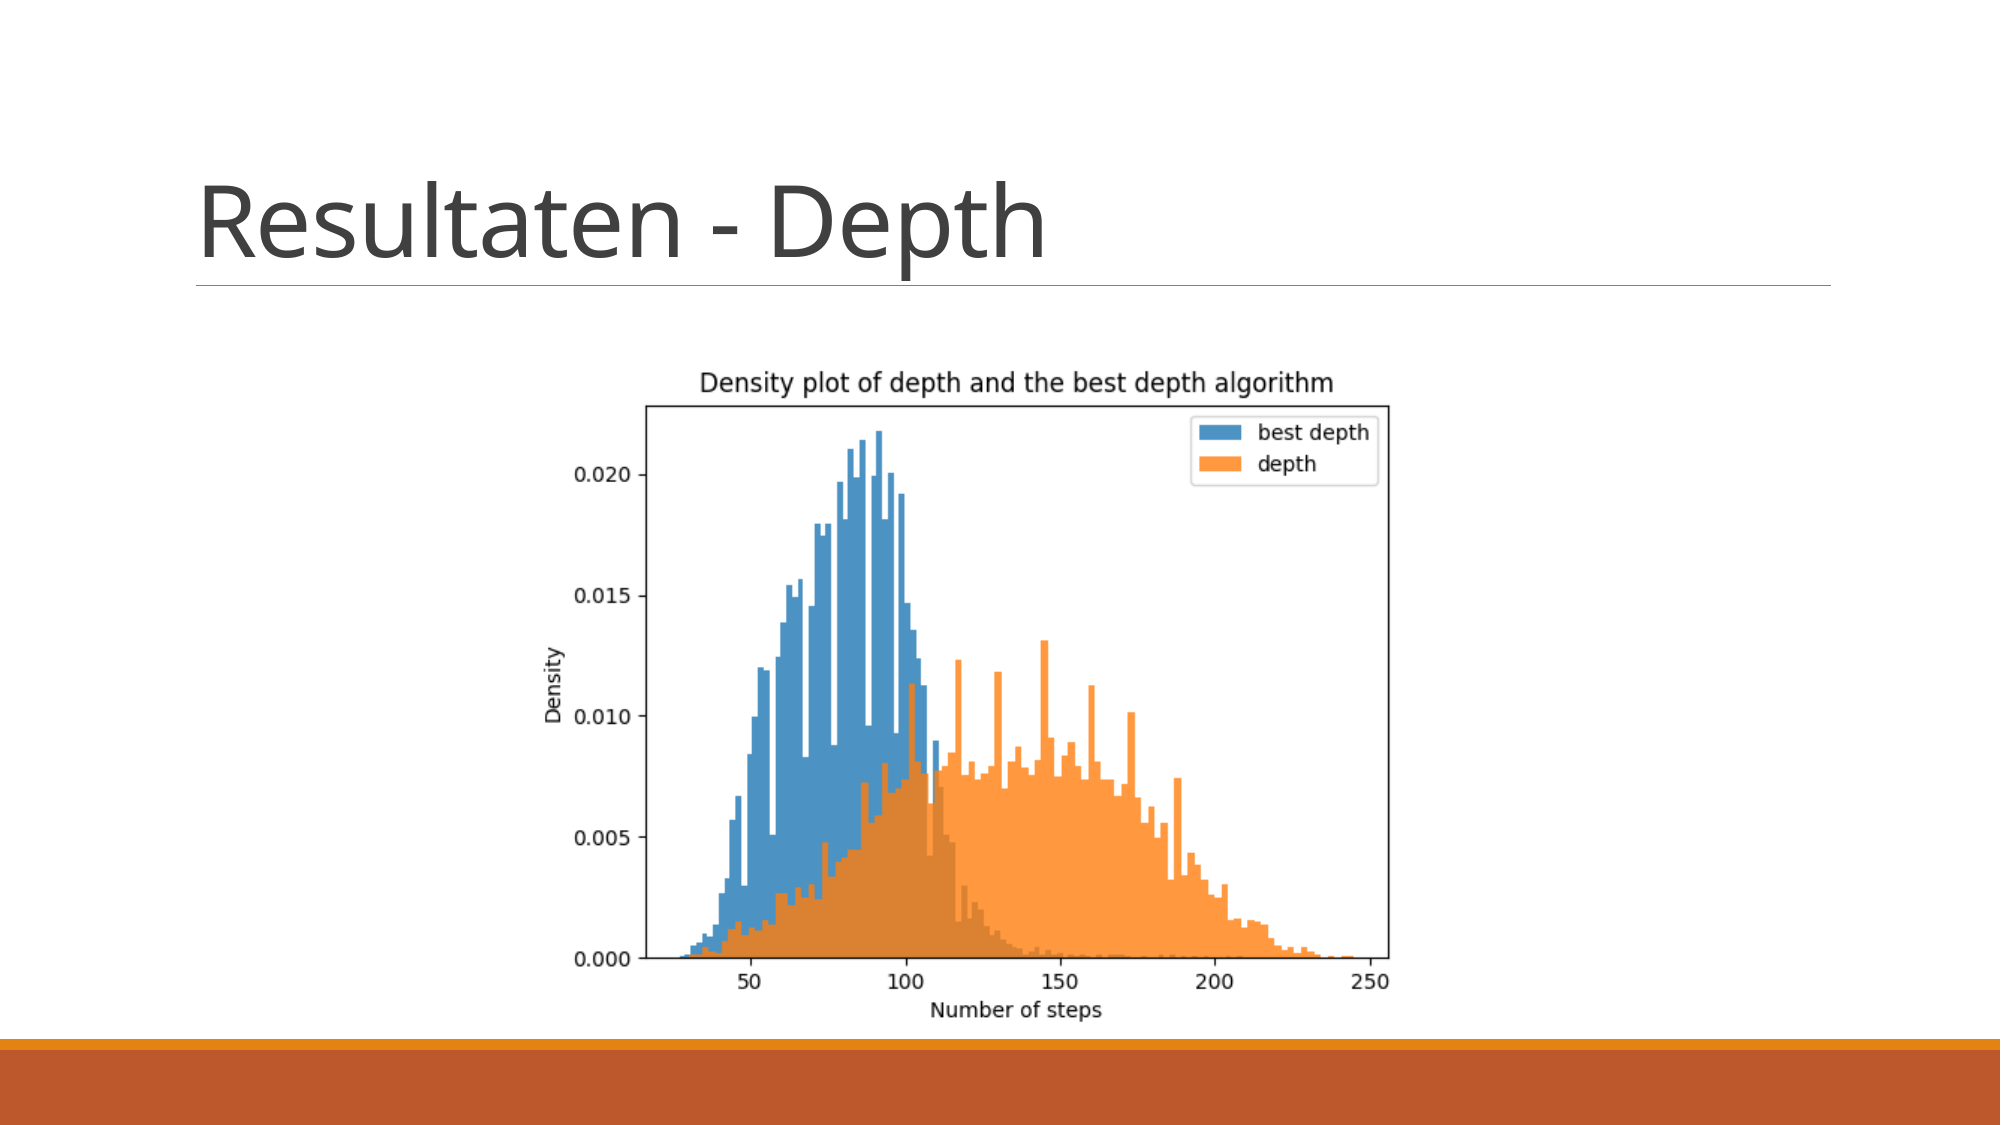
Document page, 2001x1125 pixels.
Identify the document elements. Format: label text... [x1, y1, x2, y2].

title Resultaten - Depth [180, 47, 1830, 285]
picture [524, 318, 1484, 1038]
